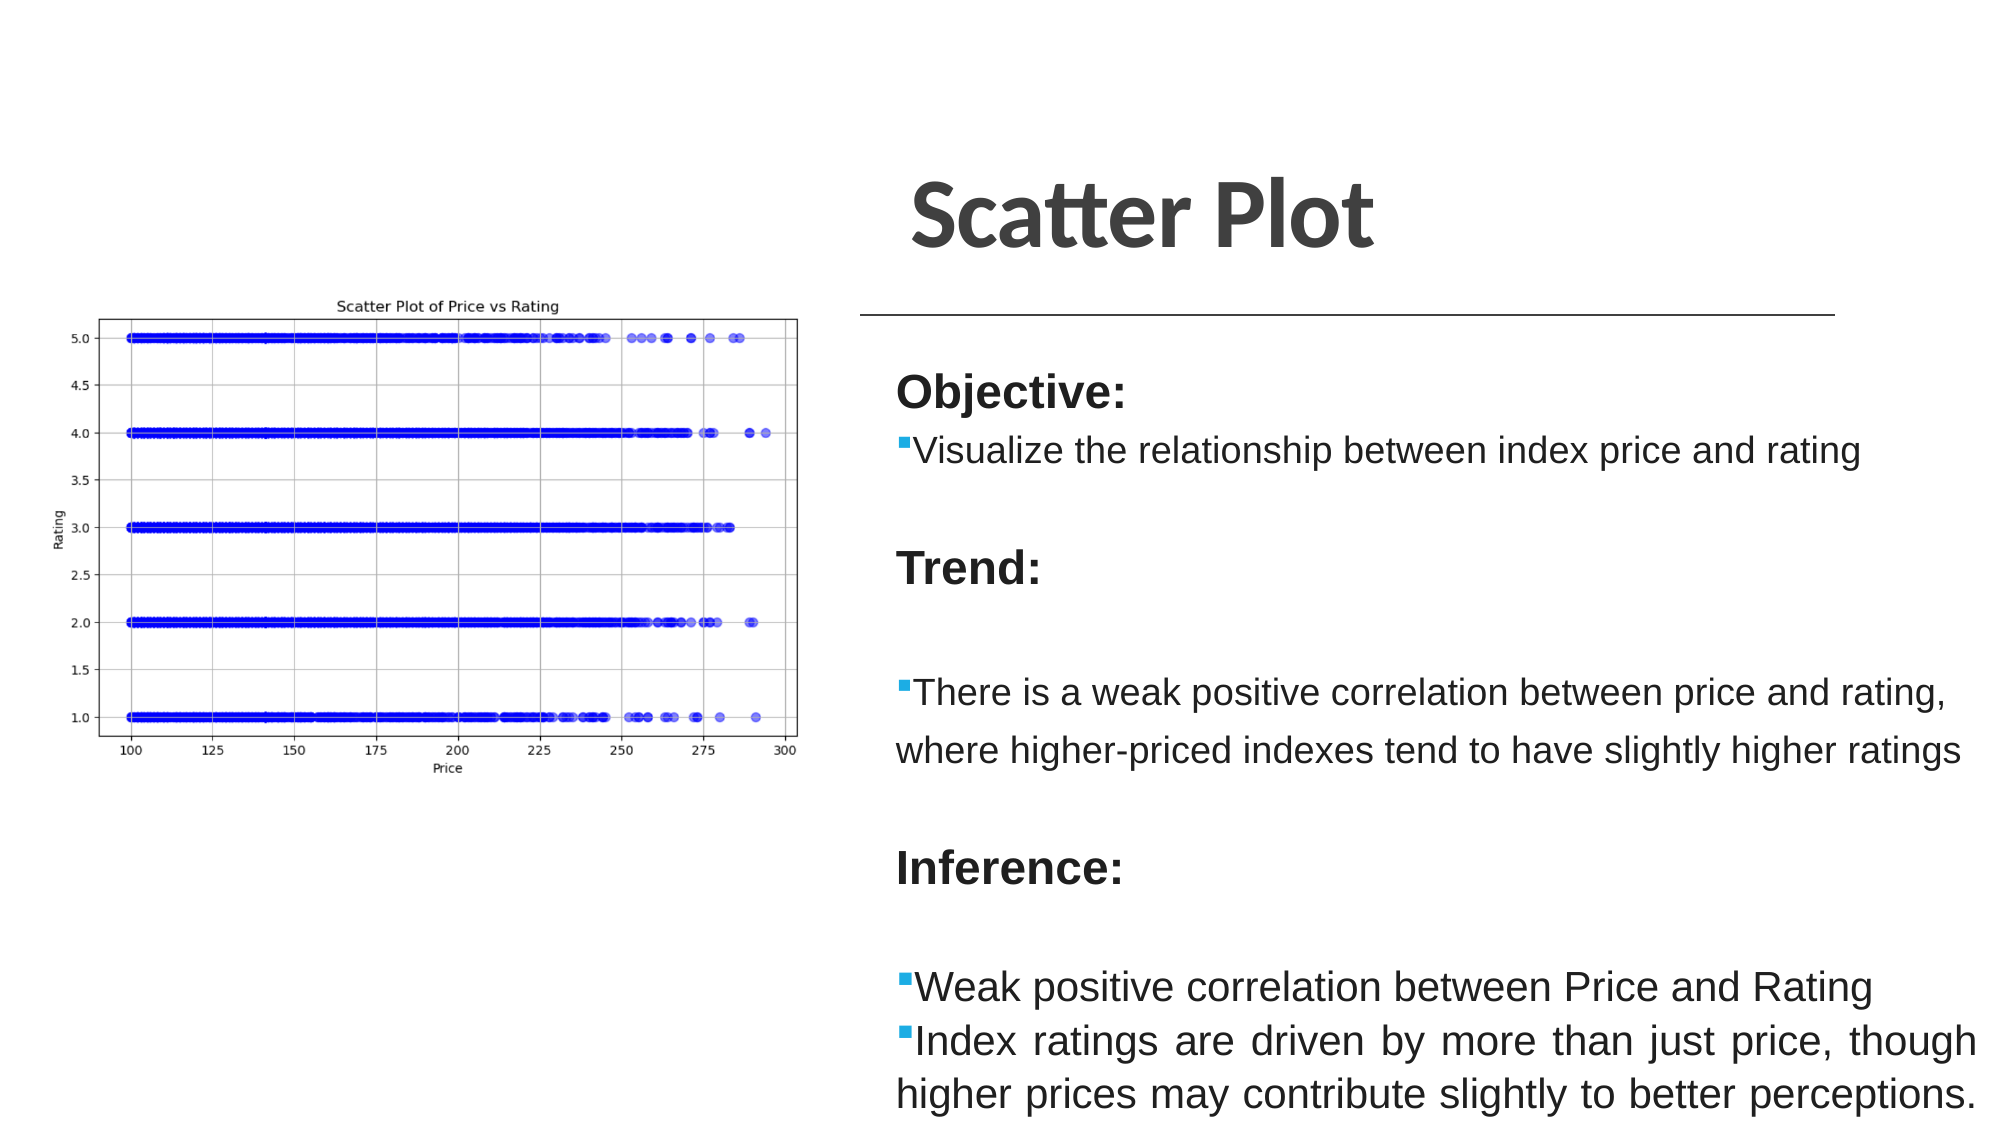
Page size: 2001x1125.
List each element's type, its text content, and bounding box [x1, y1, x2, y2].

picture [0, 0, 876, 1125]
list Objective: Visualize the relationship between index price and rating Trend: There is a weak positive correlation between price and rating, where higher-priced indexes tend to have slightly higher ratings Inference: Weak positive correlation between Price and Rating Index ratings are driven by more than just price, though higher prices may contribute slightly to better perceptions. [895, 352, 1978, 1125]
title Scatter Plot [895, 38, 1878, 277]
text_box [882, 0, 2000, 1125]
